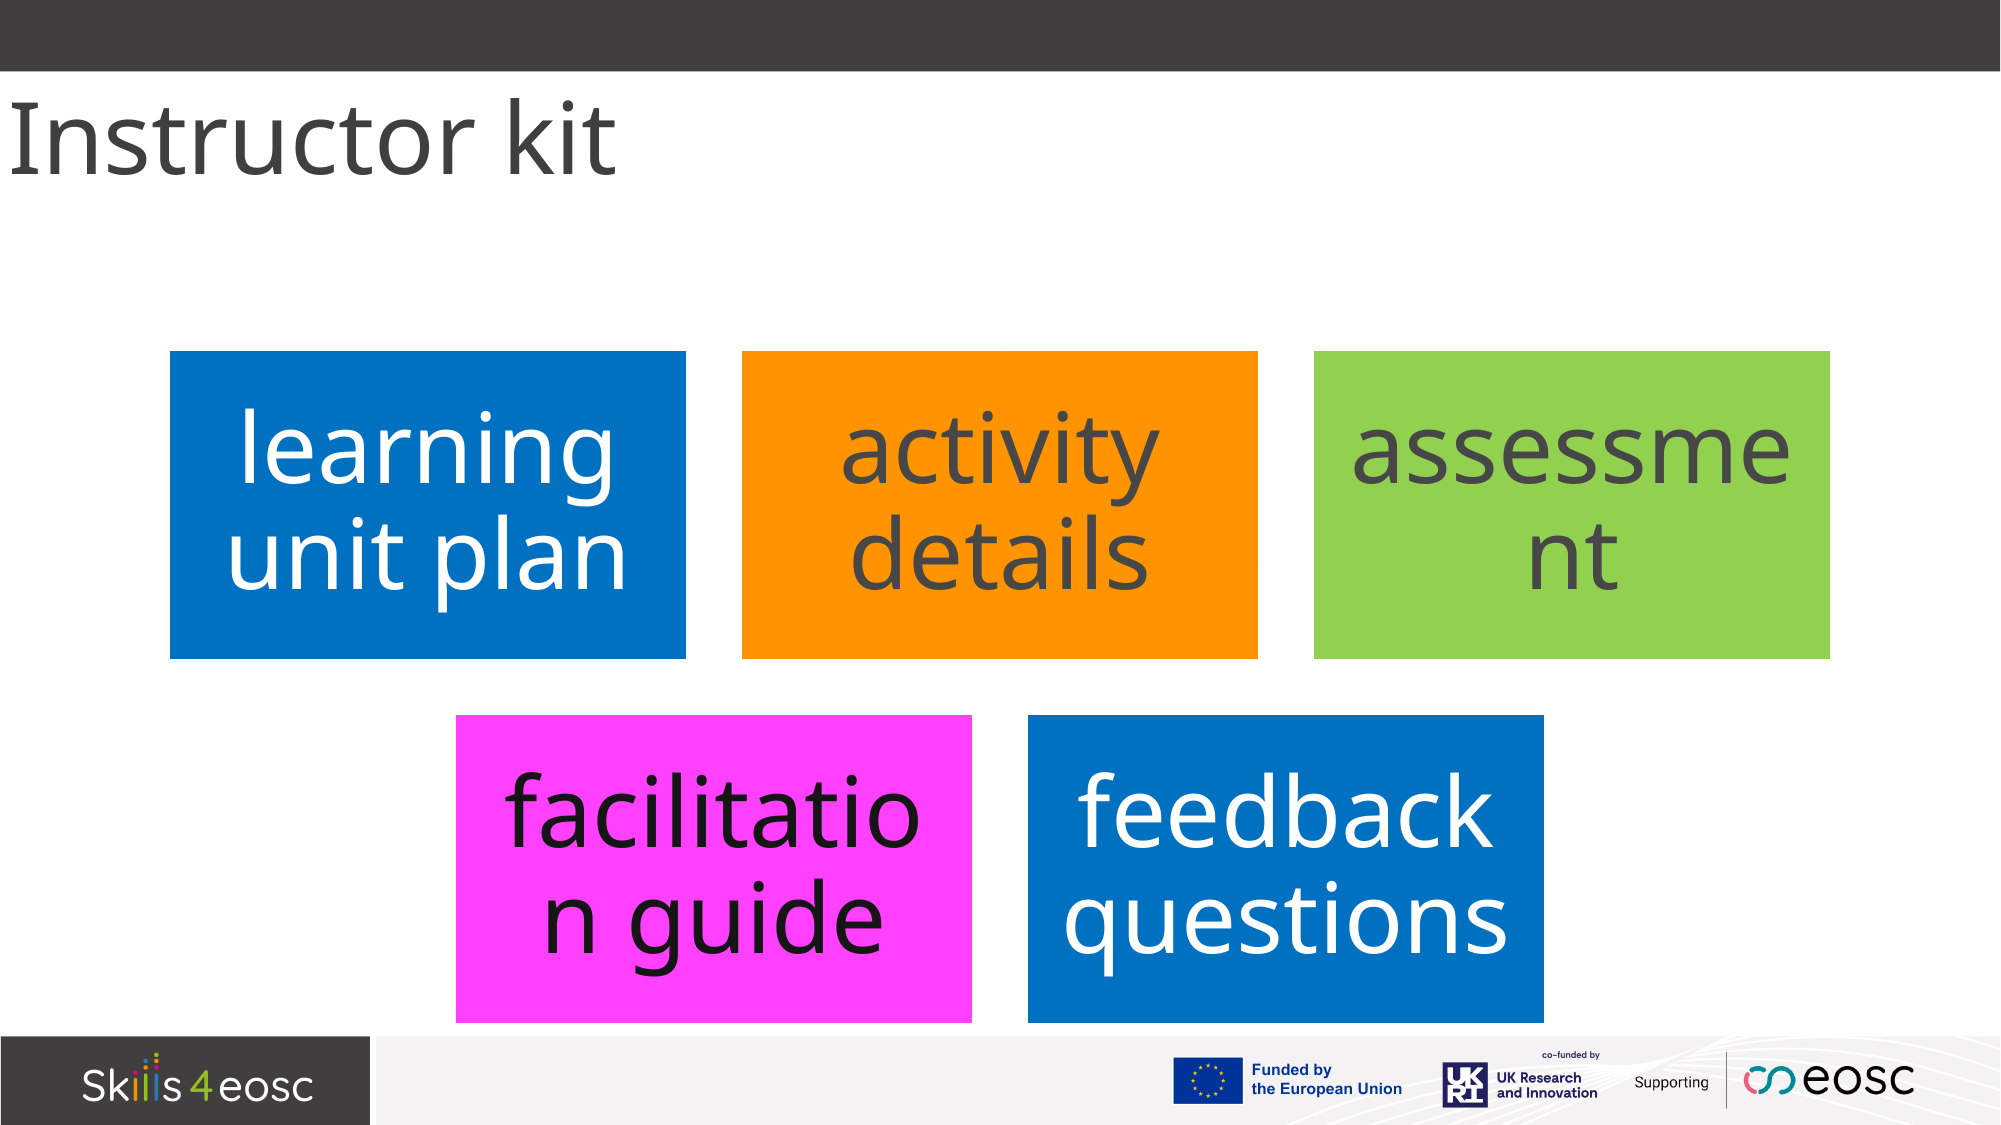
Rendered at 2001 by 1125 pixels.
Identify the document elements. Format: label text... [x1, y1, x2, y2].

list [98, 348, 1902, 1026]
title Instructor kit [0, 65, 1803, 207]
picture [0, 0, 2001, 1125]
